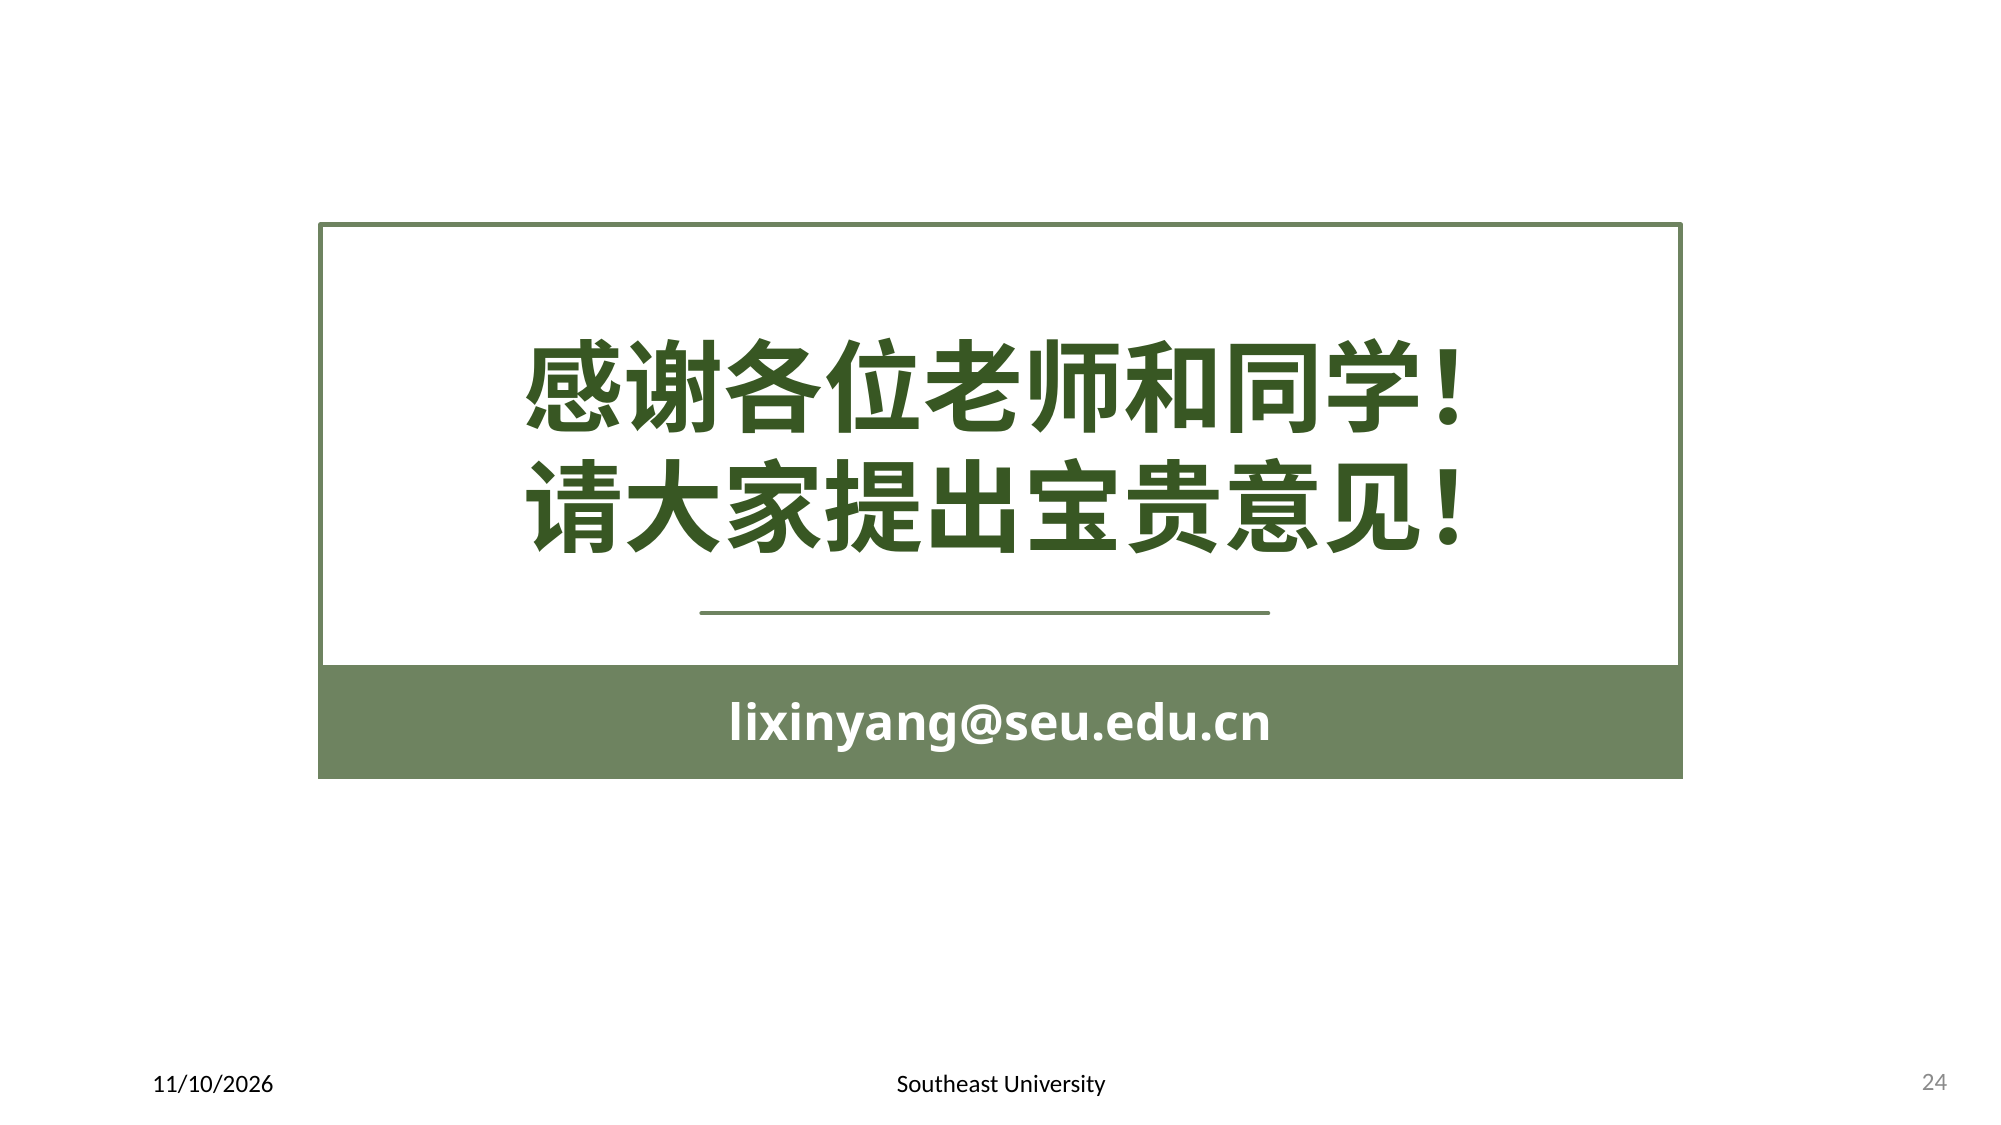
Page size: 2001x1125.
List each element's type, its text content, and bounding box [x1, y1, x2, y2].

slide_number 24 [1843, 1051, 1963, 1111]
